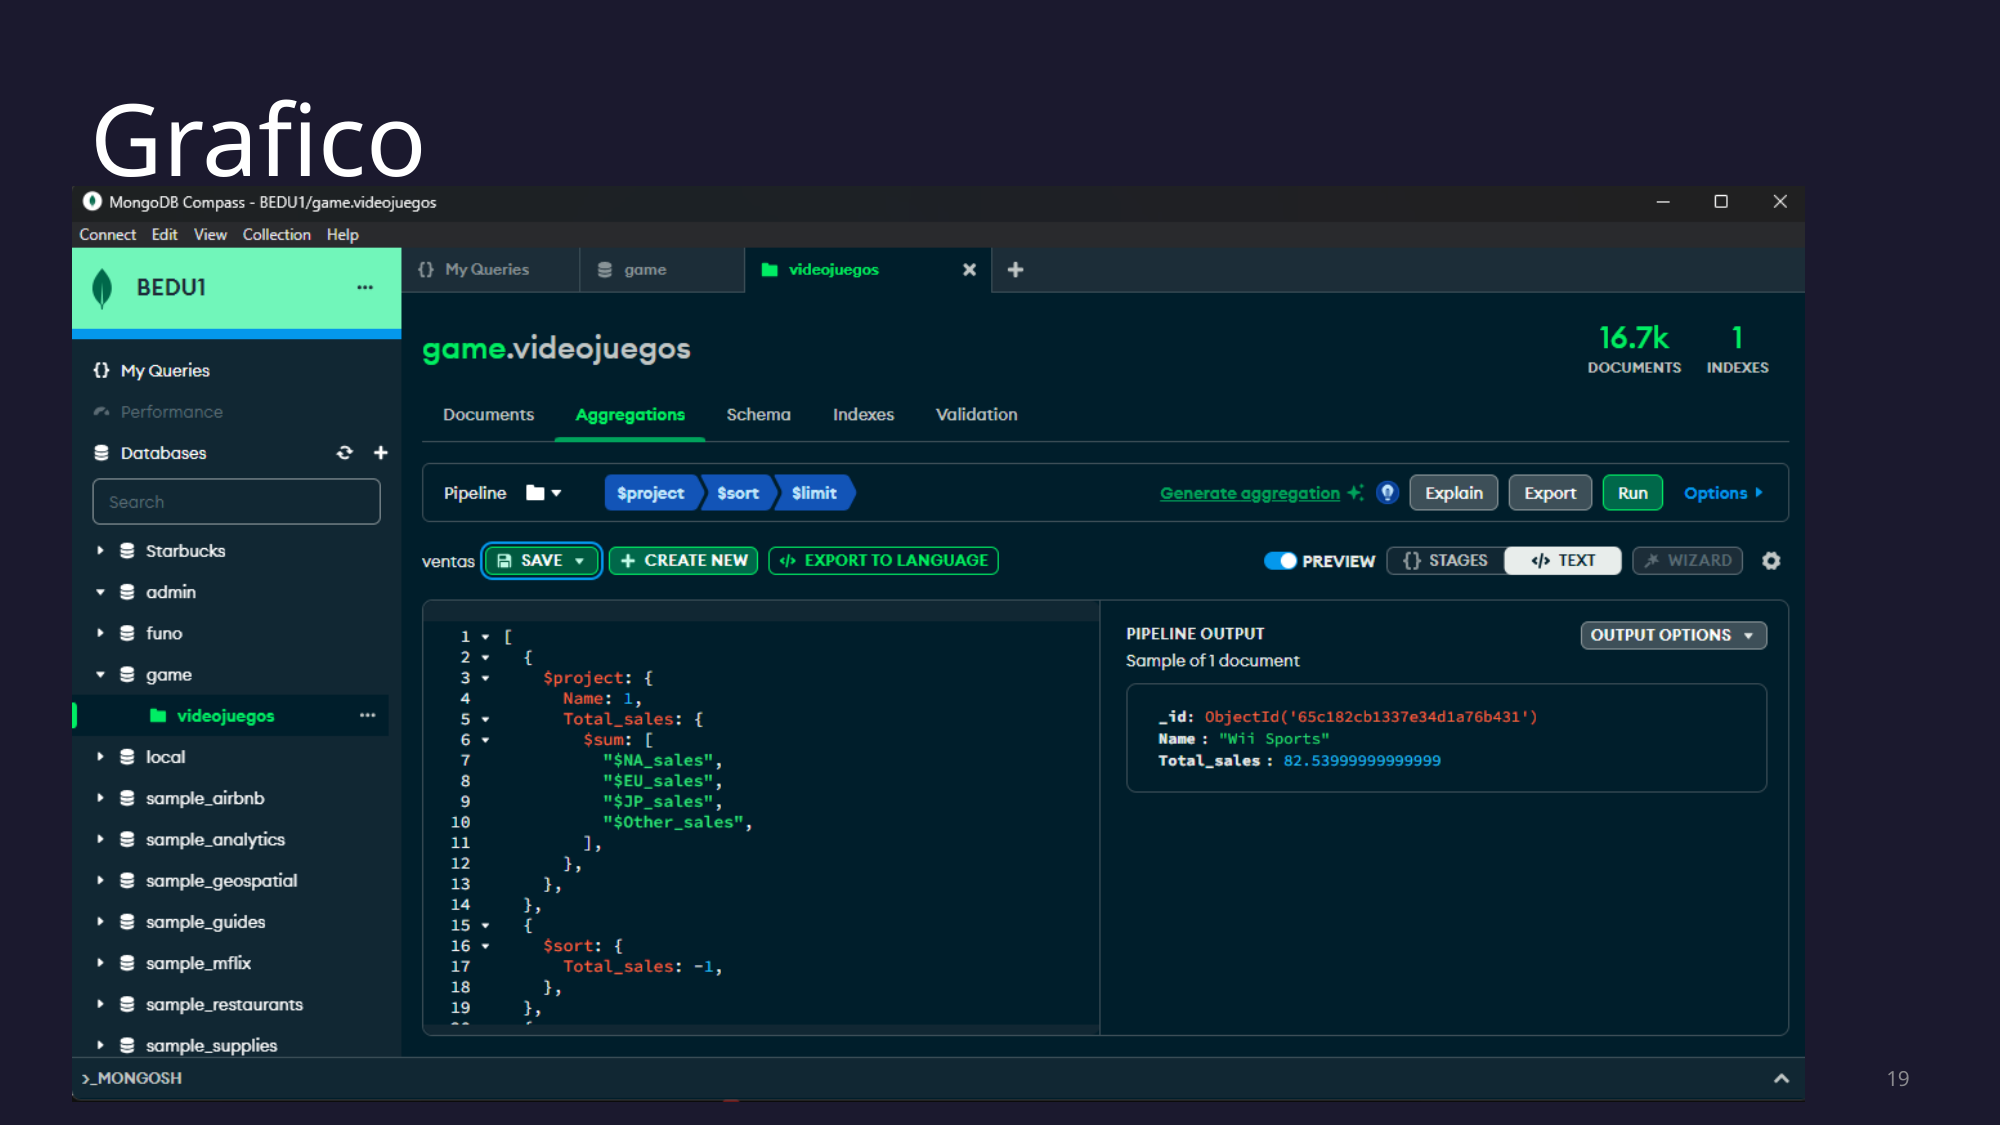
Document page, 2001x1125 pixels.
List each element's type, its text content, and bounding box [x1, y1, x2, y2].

slide_number 19 [1805, 1067, 1910, 1093]
title Grafico [90, 90, 1910, 309]
picture [72, 186, 1805, 1102]
